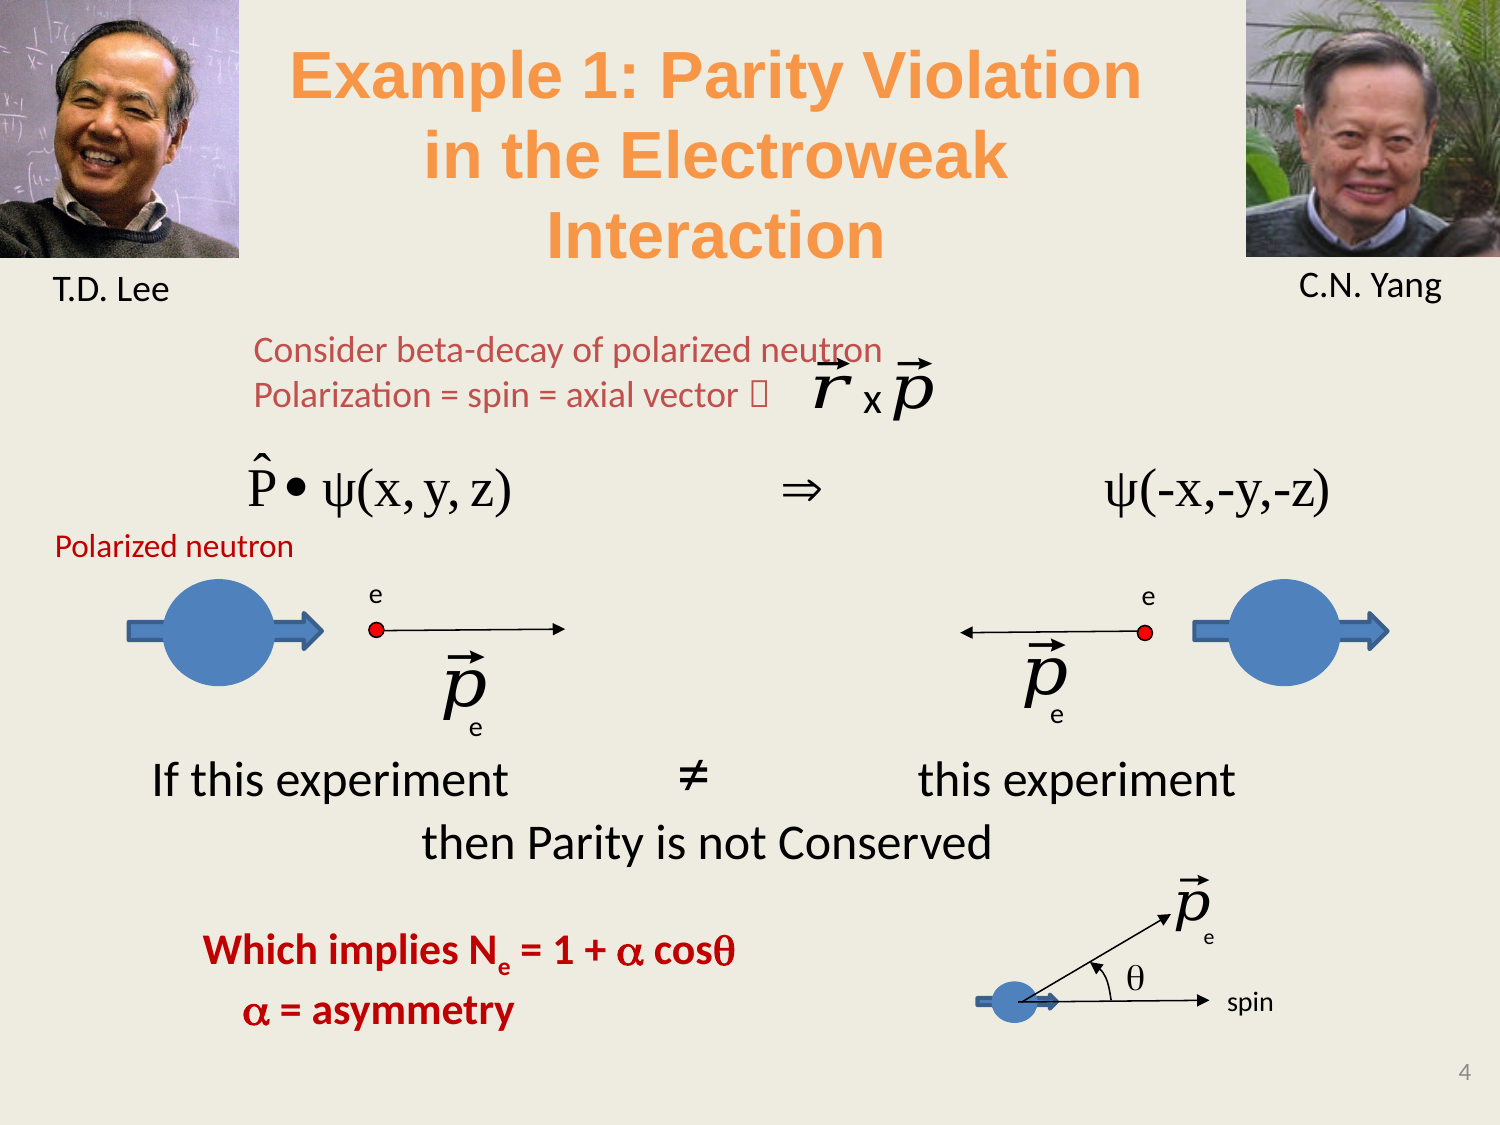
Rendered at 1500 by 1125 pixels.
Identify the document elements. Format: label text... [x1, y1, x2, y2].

slide_number 4 [1173, 1042, 1487, 1099]
text_box Polarized neutron [39, 516, 440, 572]
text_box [977, 872, 1305, 1026]
picture [1245, 0, 1500, 258]
title Example 1: Parity Violation in the Electroweak Interaction [238, 35, 1195, 269]
text_box C.N. Yang [1284, 266, 1475, 313]
text_box If this experiment ≠ this experiment then Parity is not Conserved [136, 721, 1396, 877]
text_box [128, 567, 1388, 751]
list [238, 442, 1341, 530]
text_box Which implies Ne = 1 + a cos a = asymmetry [187, 913, 1068, 1041]
picture [0, 0, 240, 258]
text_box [809, 355, 939, 431]
text_box Consider beta-decay of polarized neutron Polarization = spin = axial vector  [238, 317, 1195, 423]
text_box T.D. Lee [37, 266, 188, 316]
